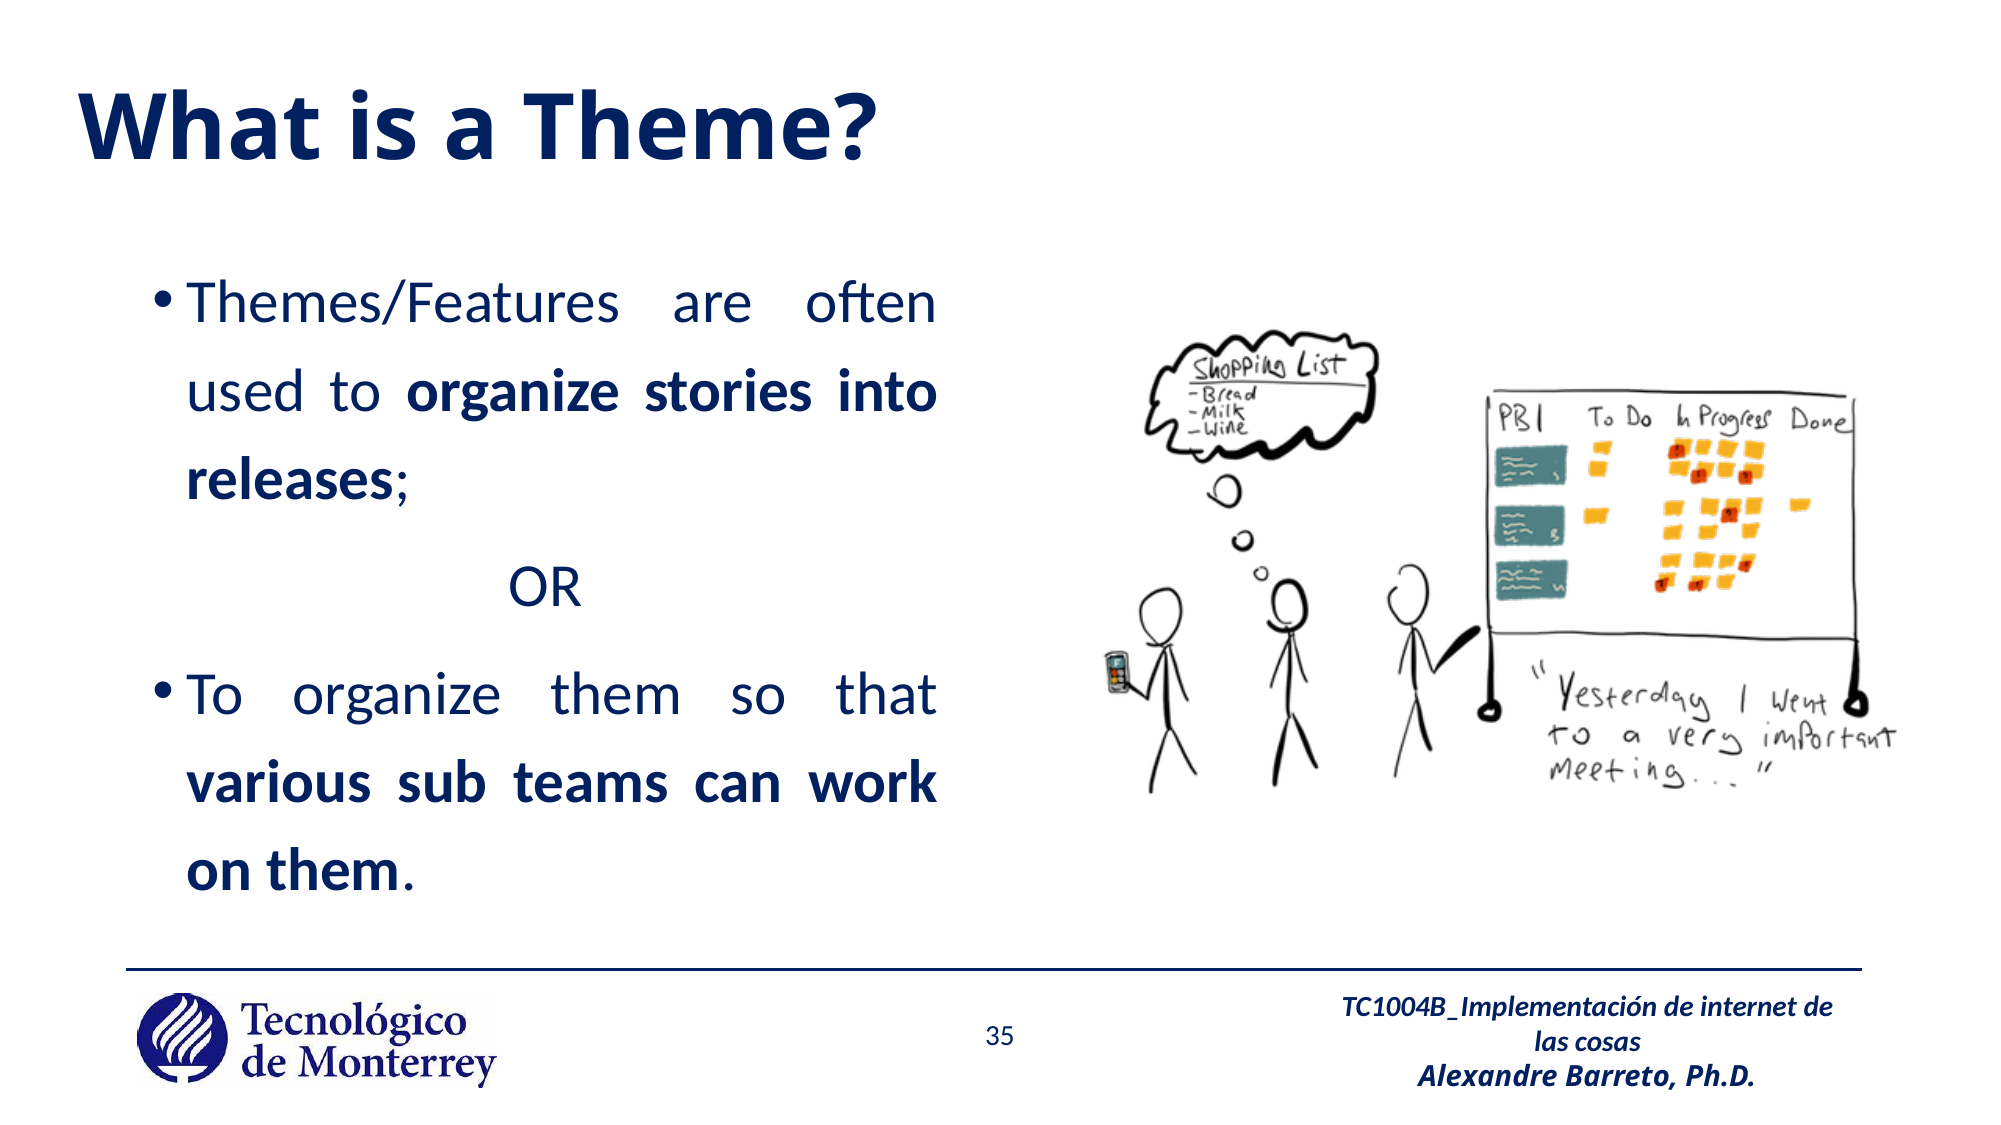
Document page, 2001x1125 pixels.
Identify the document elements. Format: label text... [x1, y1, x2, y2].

picture [137, 993, 497, 1088]
picture [1091, 322, 1908, 803]
list Themes/Features are often used to organize stories into releases; OR To organize them so that various sub teams can work on them. [137, 239, 954, 917]
title What is a Theme? [63, 21, 1789, 240]
